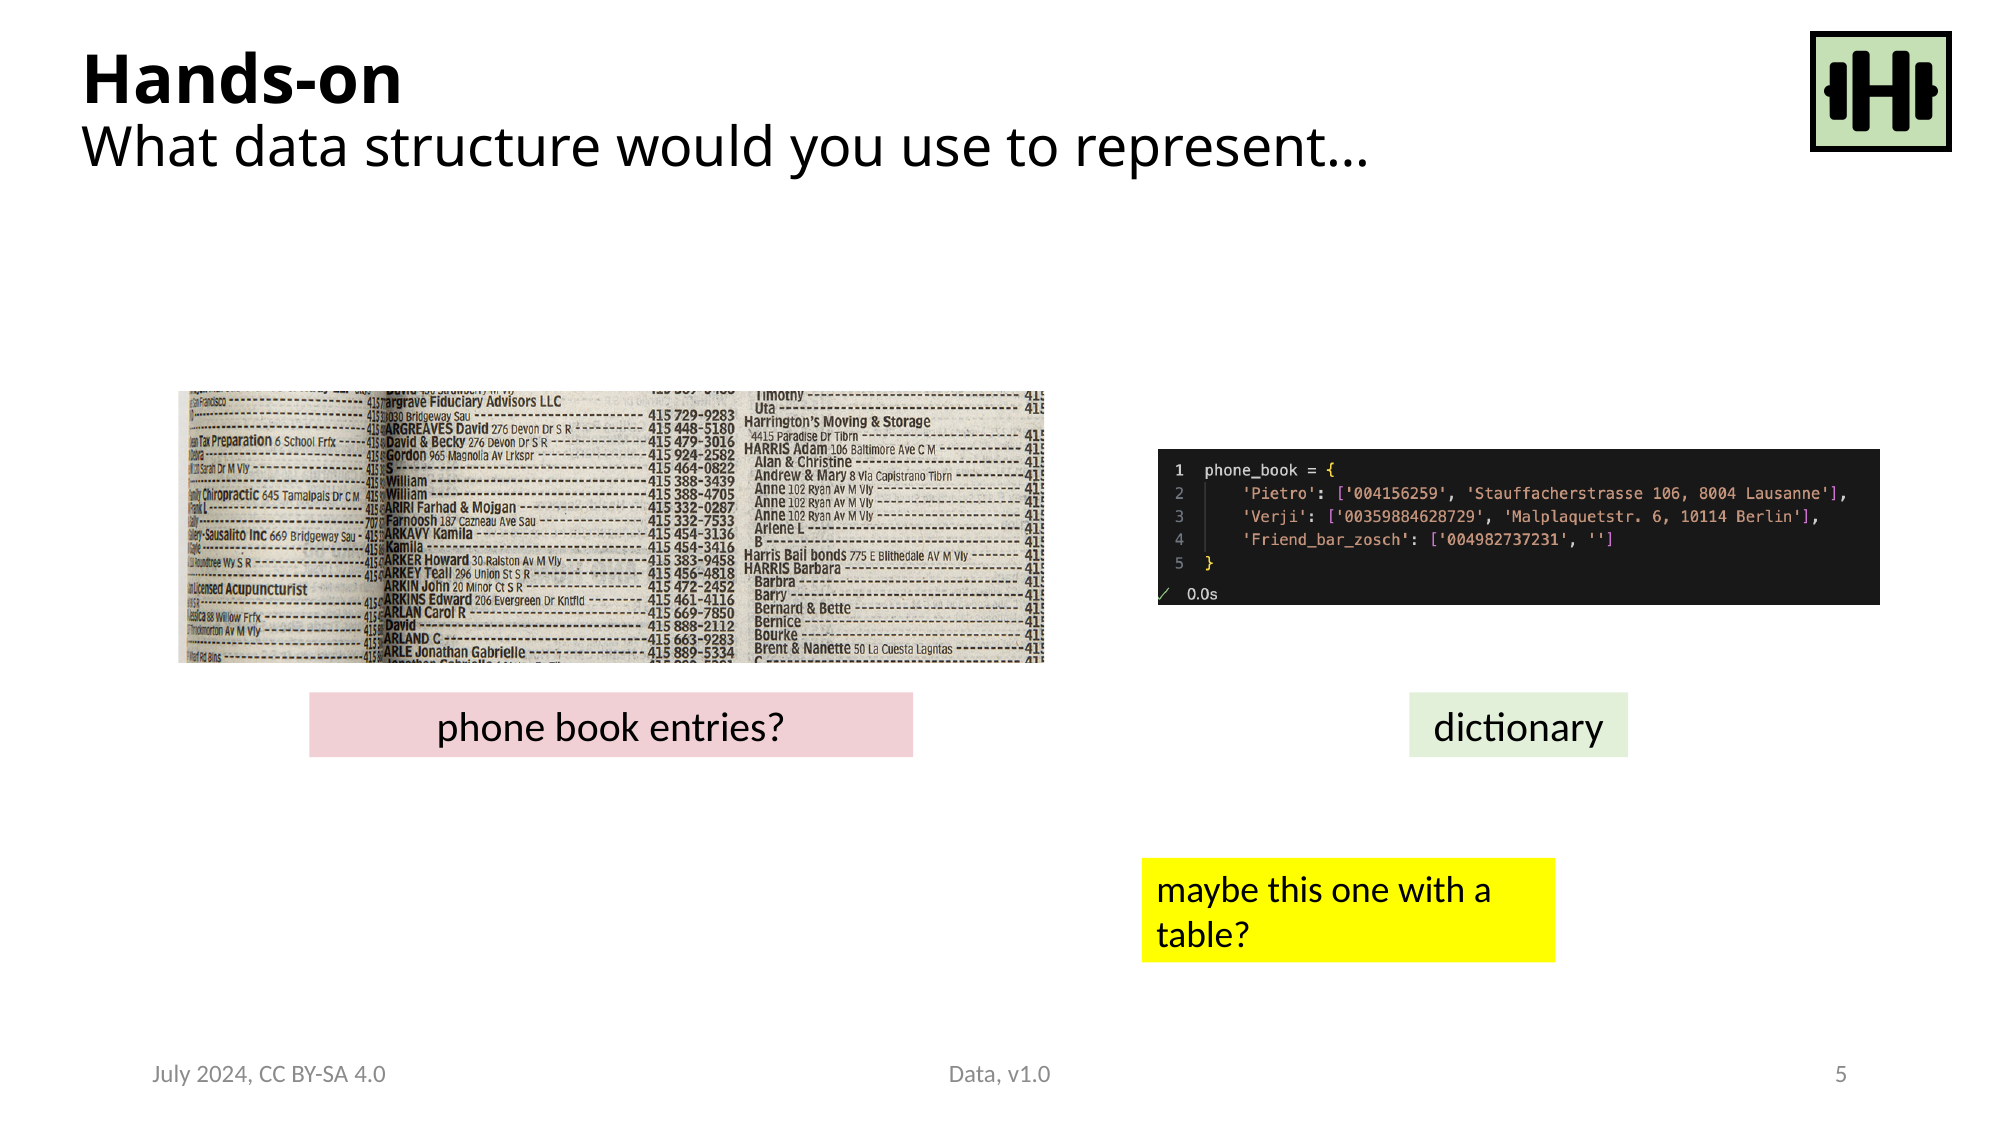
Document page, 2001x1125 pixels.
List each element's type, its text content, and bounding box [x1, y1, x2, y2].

text_box maybe this one with a table? [1141, 857, 1556, 963]
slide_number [137, 1042, 588, 1103]
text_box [178, 391, 1045, 788]
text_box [1158, 449, 1880, 759]
picture [1824, 45, 1938, 137]
slide_number 5 [1412, 1042, 1863, 1103]
footer Data, v1.0 [662, 1042, 1338, 1103]
text_box [1812, 33, 1950, 150]
title Hands-on What data structure would you use to represent… [66, 37, 1922, 186]
